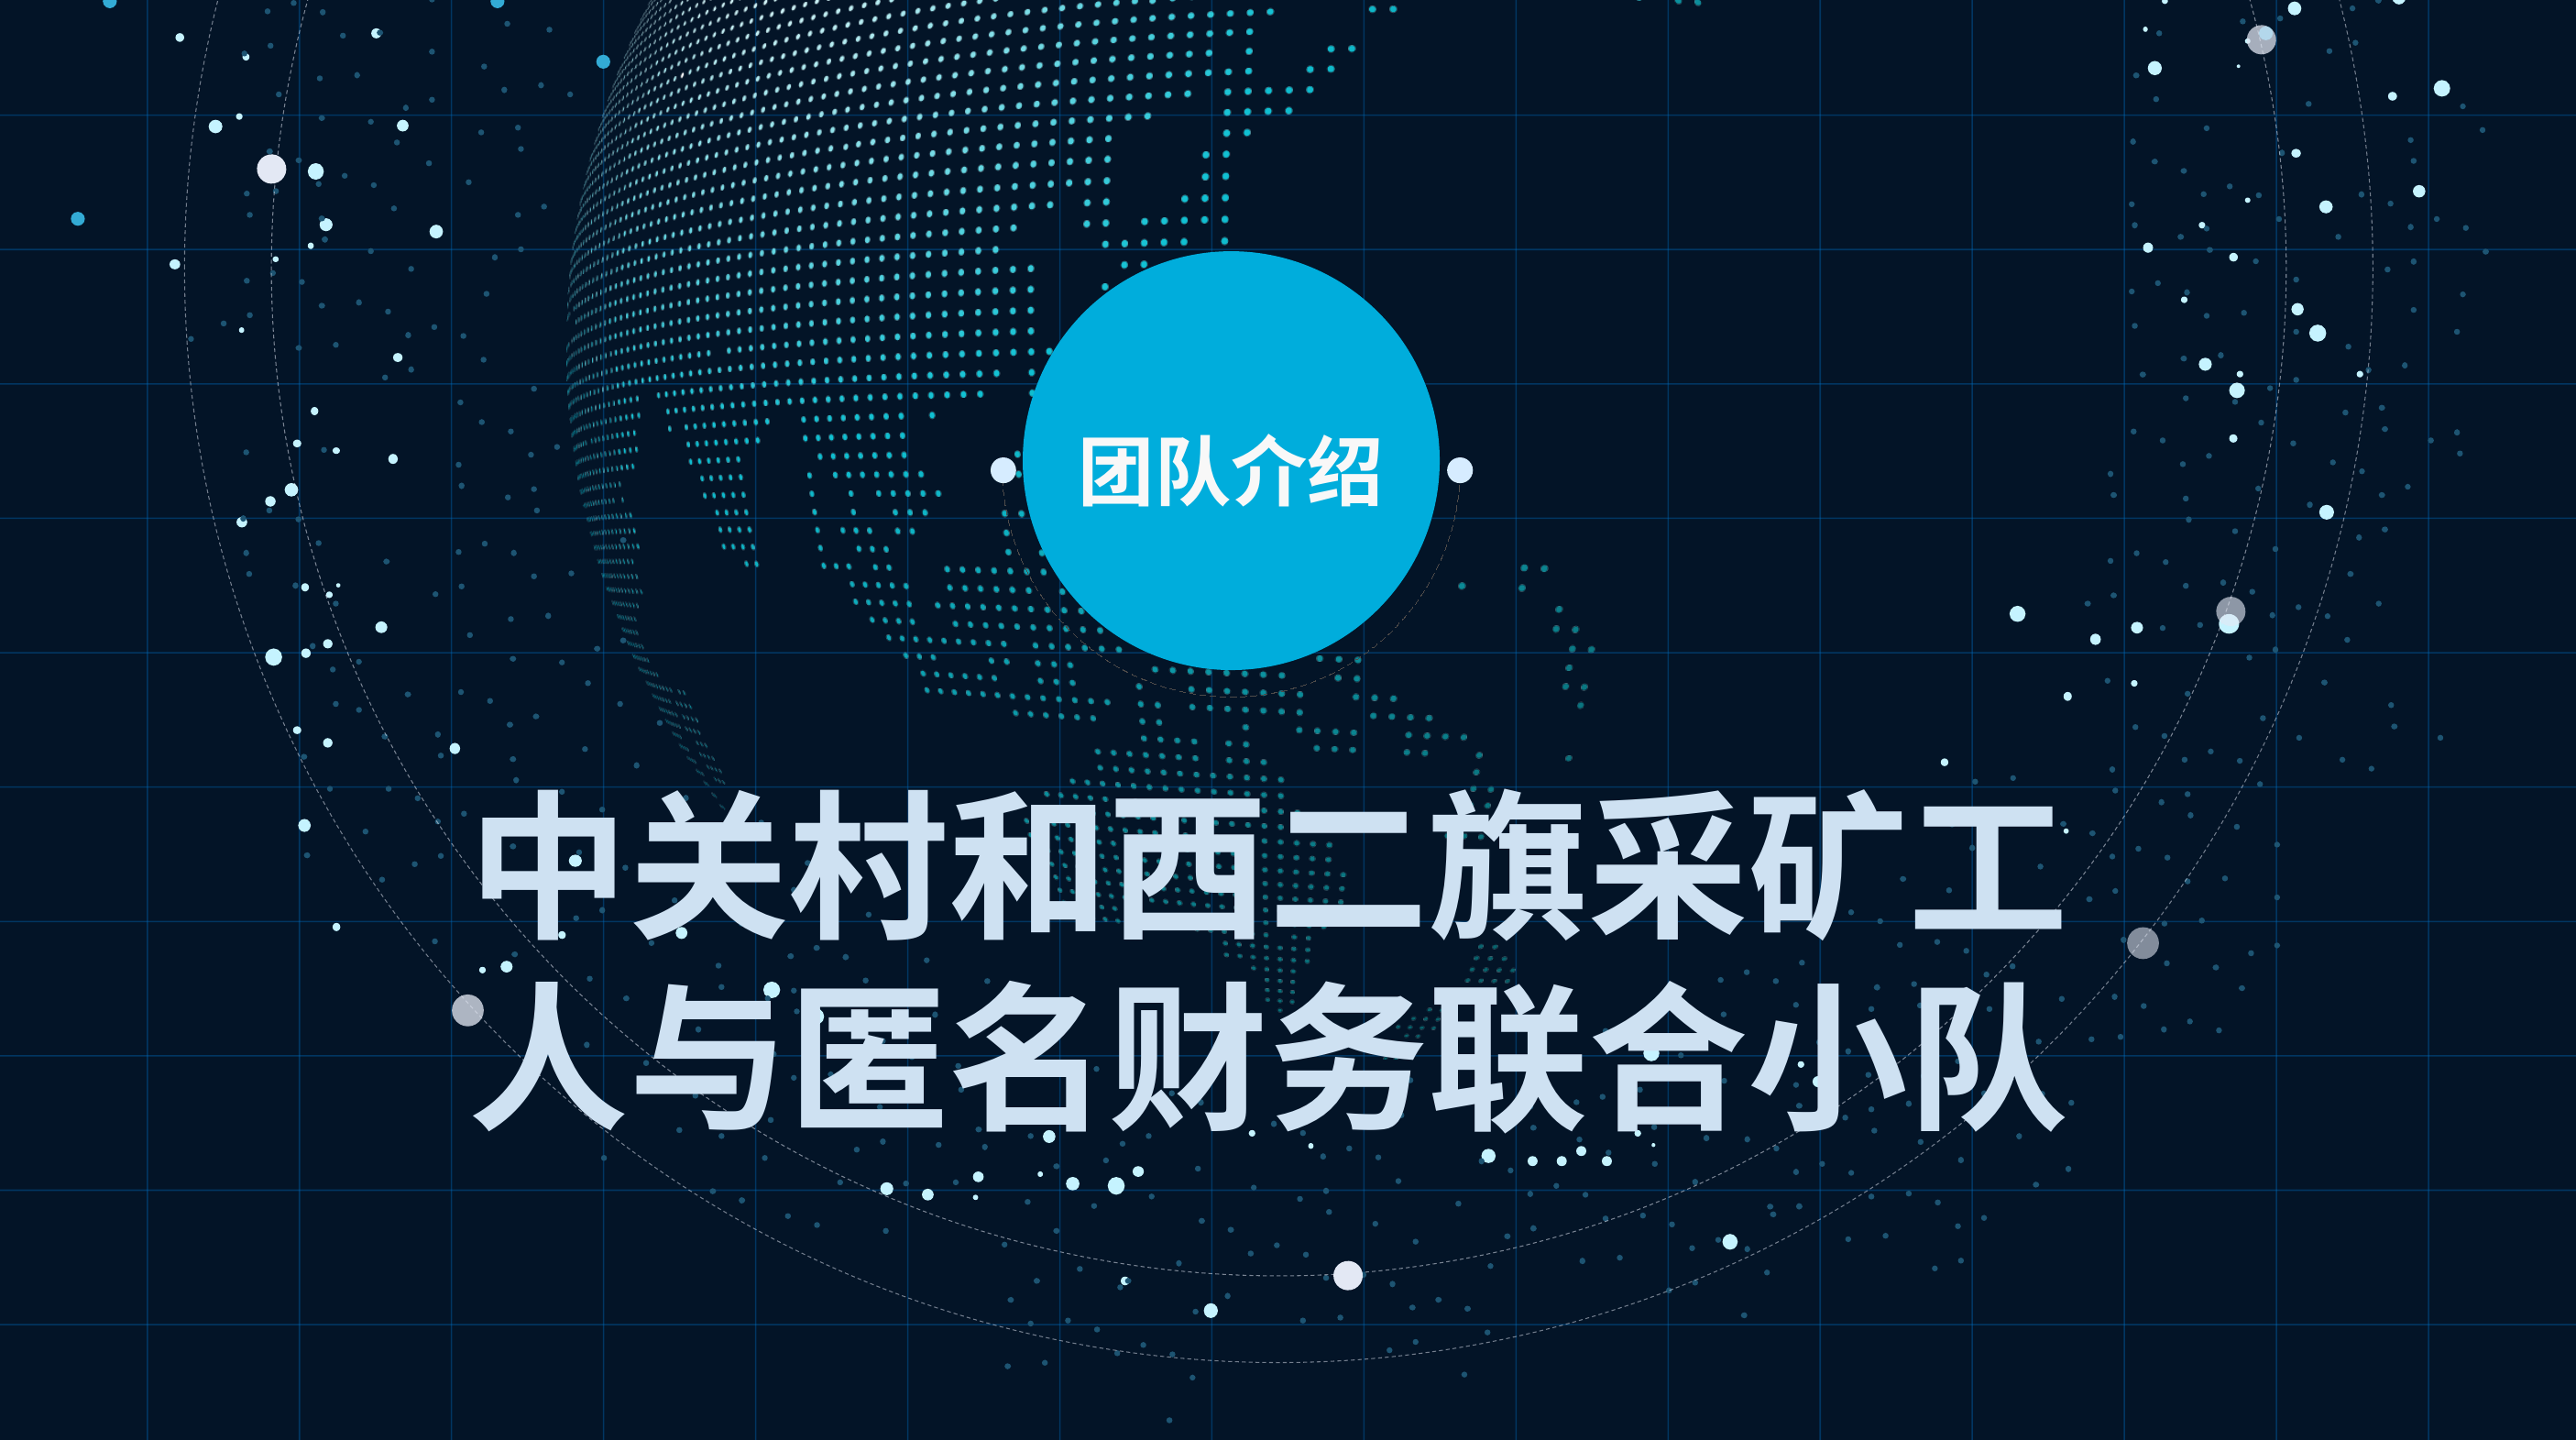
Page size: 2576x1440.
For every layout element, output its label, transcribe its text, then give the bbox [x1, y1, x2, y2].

picture [566, 0, 1783, 759]
text_box [1447, 457, 1474, 484]
text_box [990, 457, 1016, 484]
text_box [1023, 251, 1441, 467]
text_box 团队介绍 [1053, 417, 1409, 522]
text_box 中关村和西二旗采矿工人与匿名财务联合小队 [441, 759, 2096, 1158]
text_box [1003, 465, 1460, 698]
